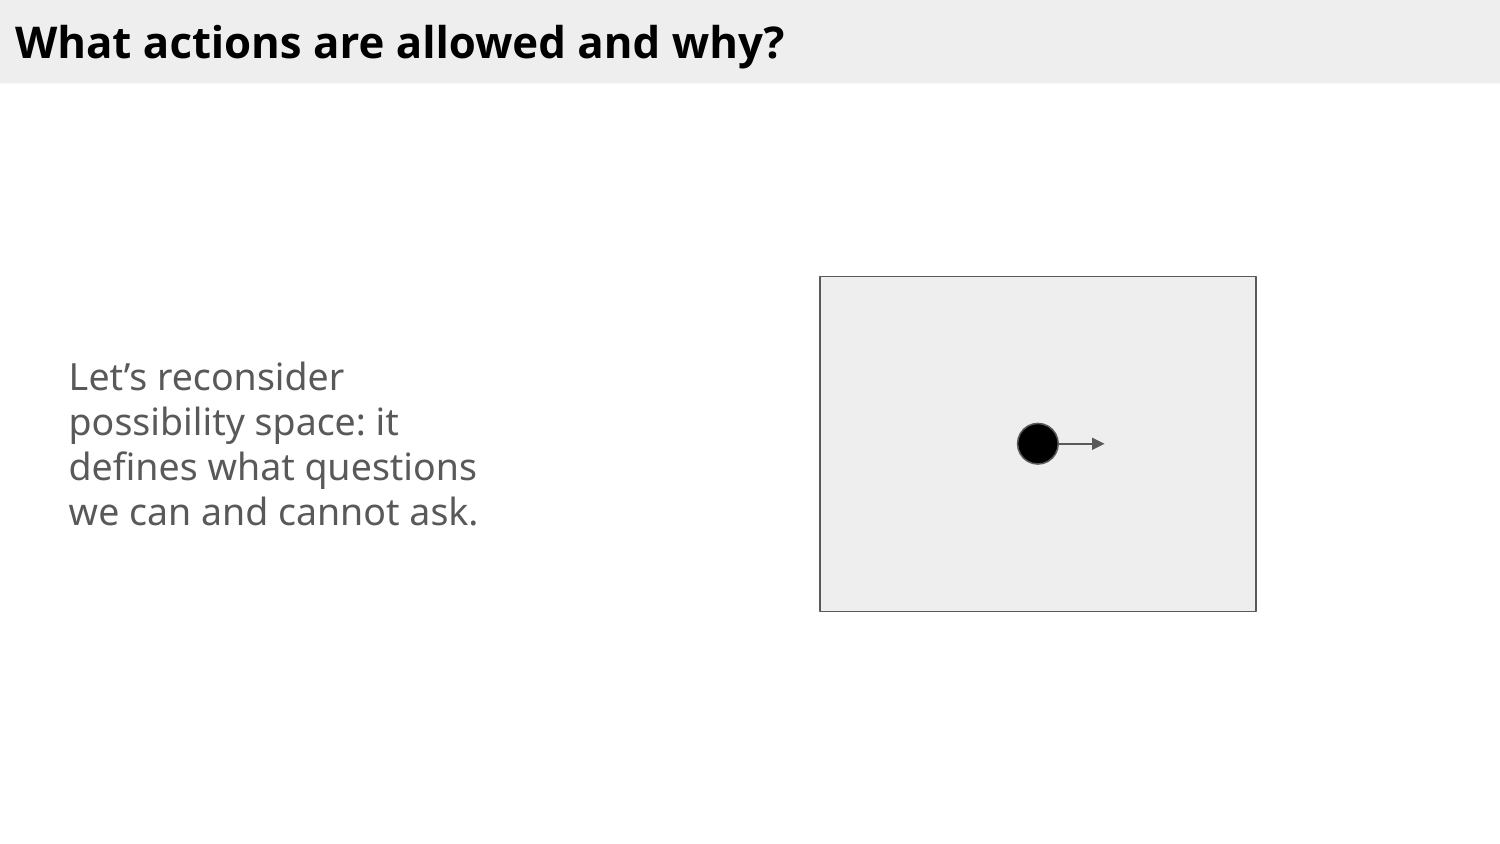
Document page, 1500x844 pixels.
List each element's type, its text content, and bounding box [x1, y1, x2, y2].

text_box [1017, 423, 1059, 465]
text_box What actions are allowed and why? [0, 0, 1480, 83]
text_box Let’s reconsider possibility space: it defines what questions we can and cannot ask. [53, 337, 546, 548]
text_box [0, 0, 1500, 84]
text_box [820, 276, 1256, 612]
